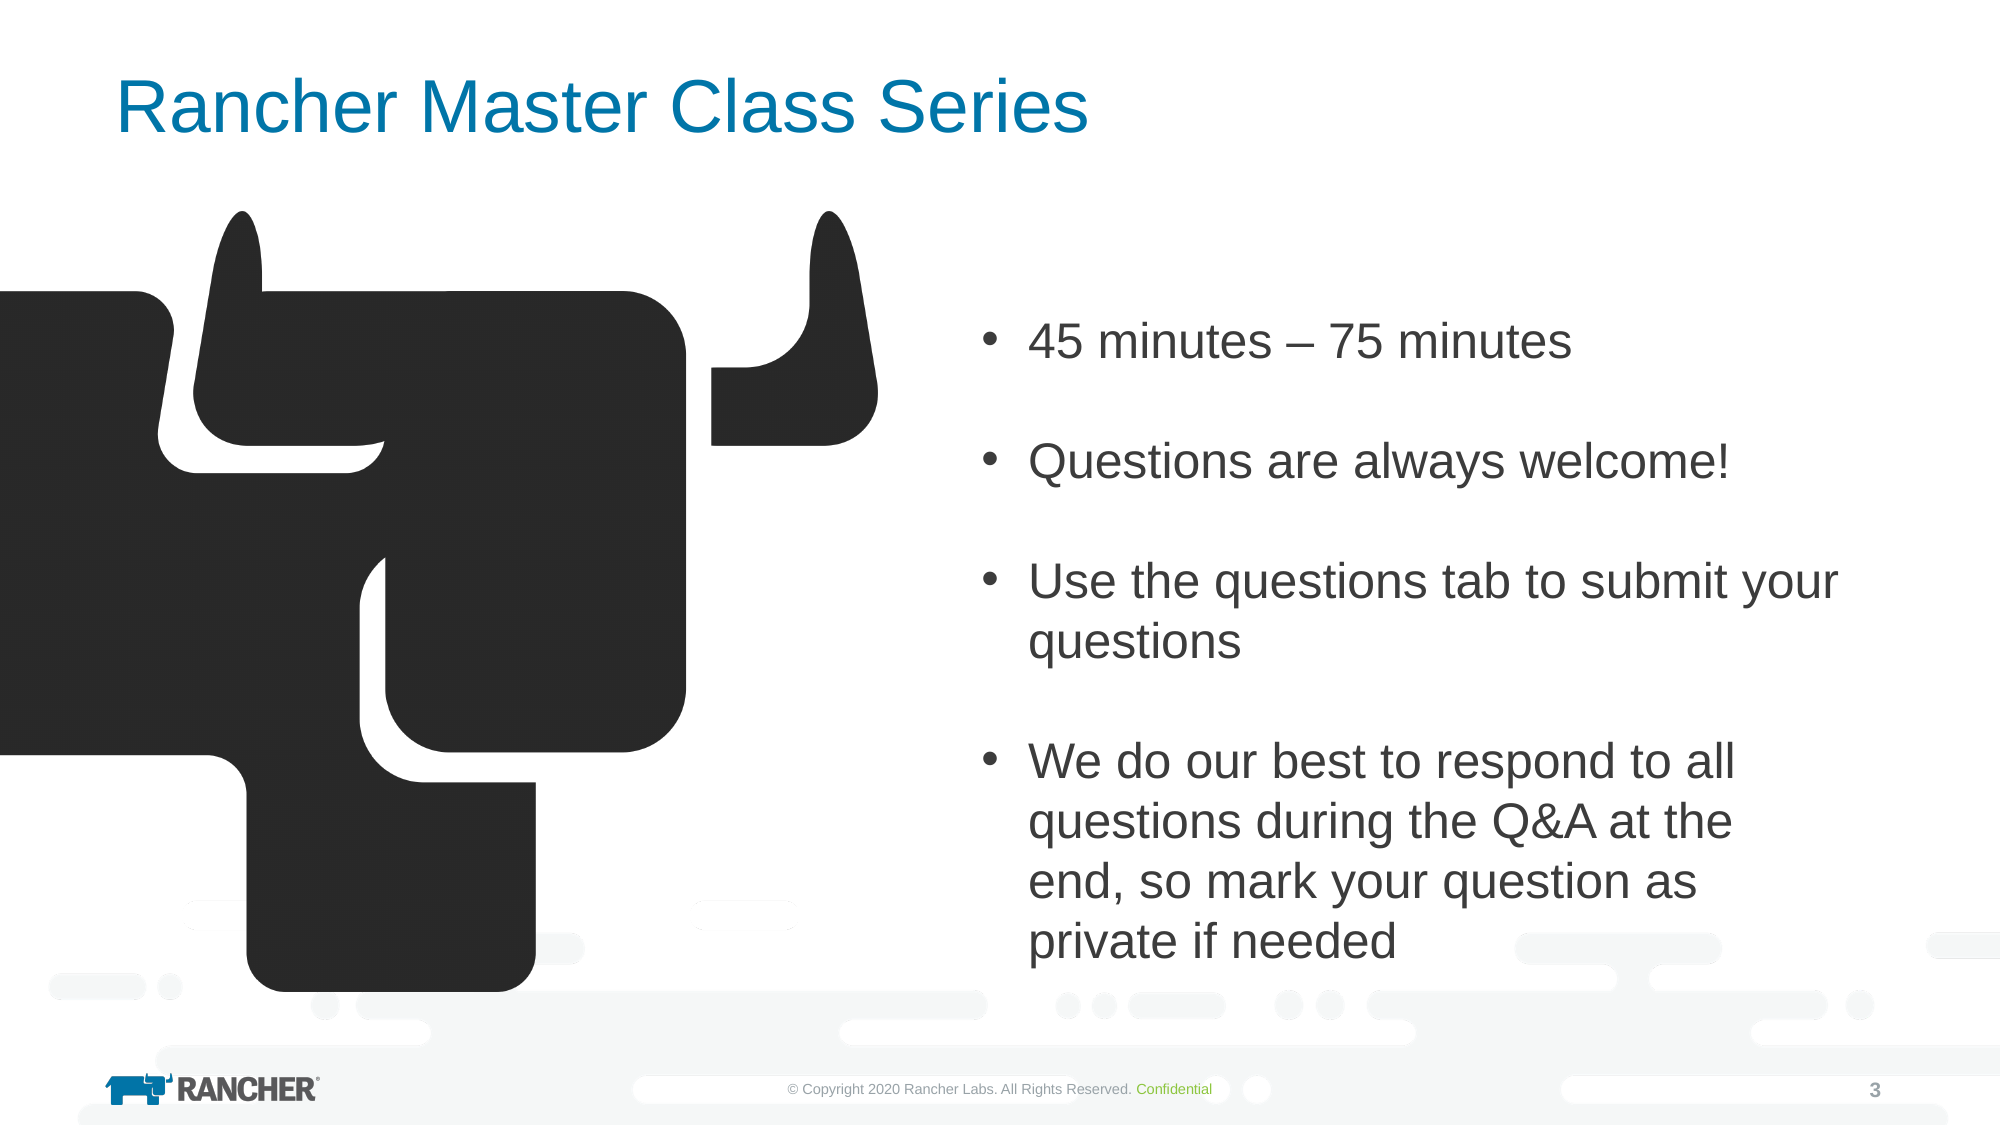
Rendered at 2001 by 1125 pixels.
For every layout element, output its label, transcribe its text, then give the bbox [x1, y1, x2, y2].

picture [123, 1096, 147, 1105]
title Rancher Master Class Series [100, 60, 1882, 158]
picture [0, 130, 1030, 1105]
text_box 45 minutes – 75 minutes Questions are always welcome! Use the questions tab to submit your questions We do our best to respond to all questions during the Q&A at the end, so mark your question as private if needed [1030, 300, 1857, 976]
